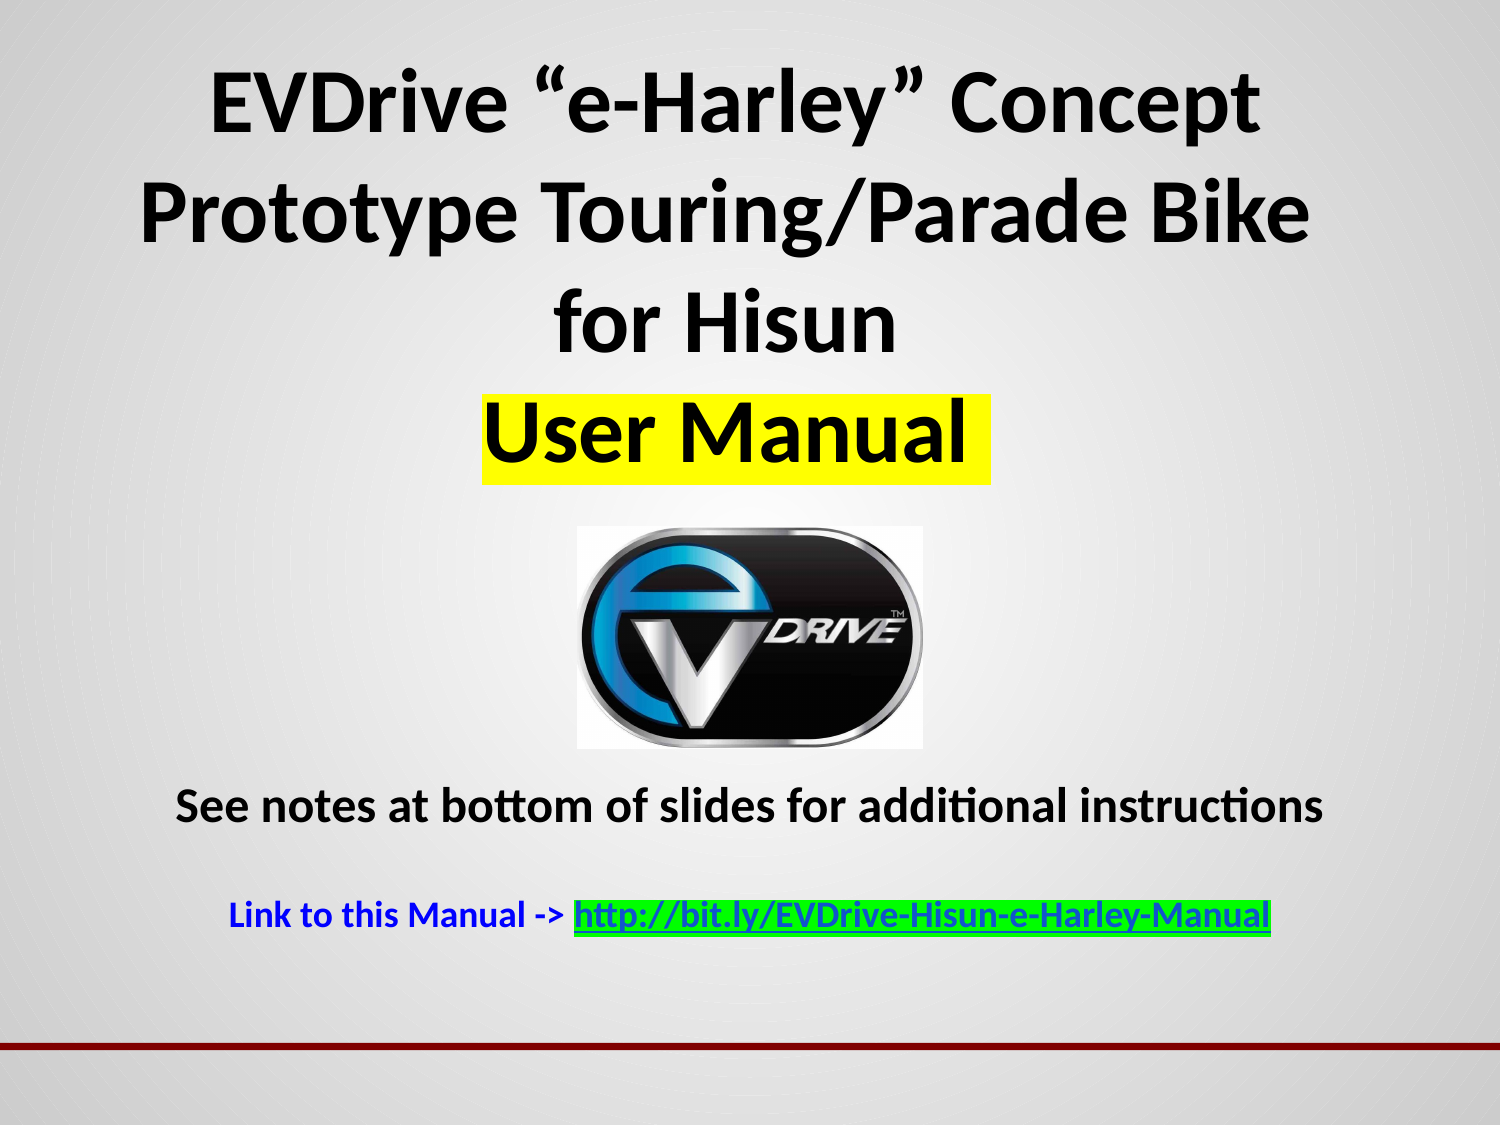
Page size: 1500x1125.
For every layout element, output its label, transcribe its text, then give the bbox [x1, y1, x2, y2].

title EVDrive “e-Harley” Concept Prototype Touring/Parade Bike for Hisun User Manual [62, 33, 1411, 275]
subtitle See notes at bottom of slides for additional instructions Link to this Manual -> http://bit.ly/EVDrive-Hisun-e-Harley-Manual [104, 764, 1396, 987]
picture [577, 526, 923, 749]
